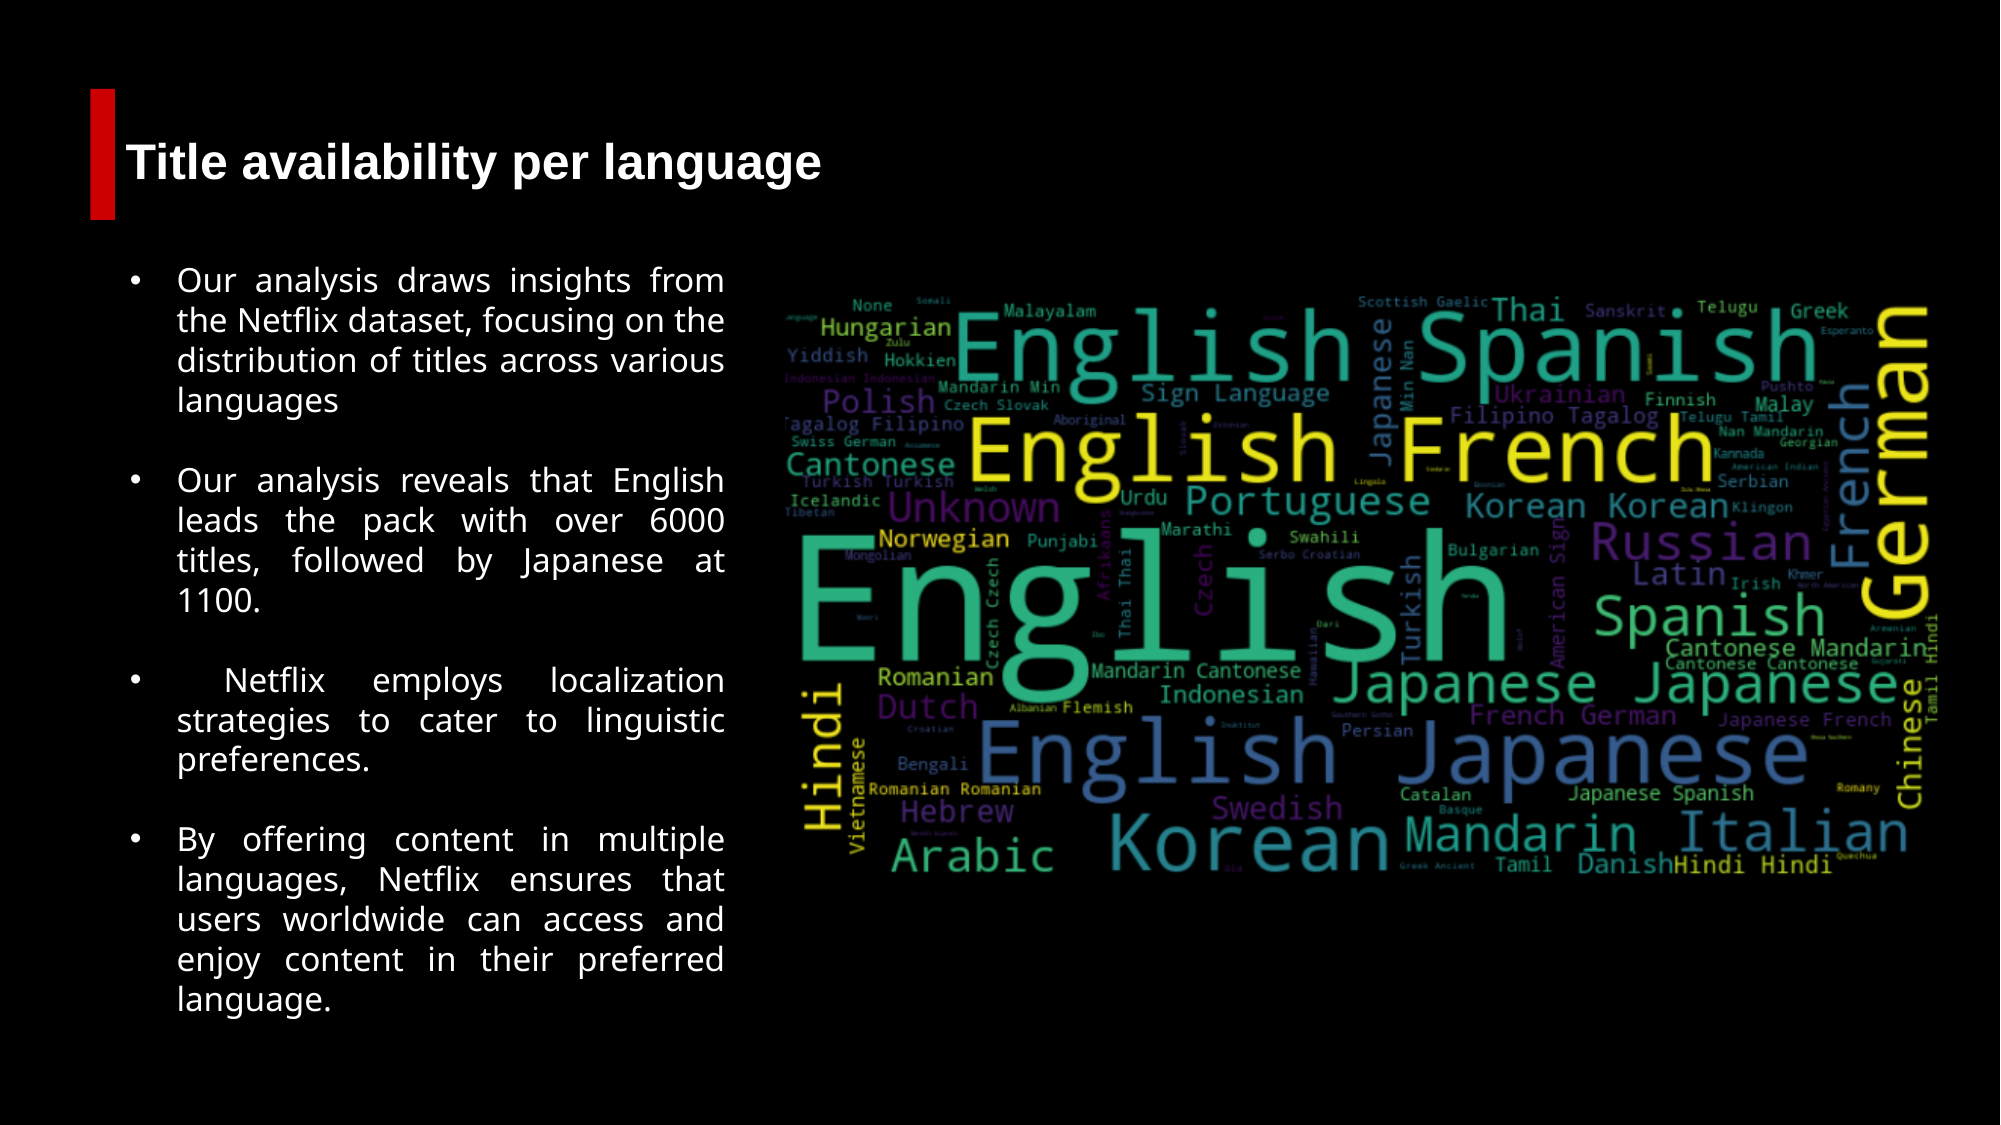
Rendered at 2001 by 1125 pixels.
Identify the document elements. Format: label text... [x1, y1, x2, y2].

text_box [89, 88, 116, 221]
text_box Our analysis draws insights from the Netflix dataset, focusing on the distribution of titles across various languages Our analysis reveals that English leads the pack with over 6000 titles, followed by Japanese at 1100. Netflix employs localization strategies to cater to linguistic preferences. By offering content in multiple languages, Netflix ensures that users worldwide can access and enjoy content in their preferred language. [114, 252, 741, 1066]
picture [785, 296, 1939, 876]
text_box Title availability per language [125, 66, 1388, 253]
